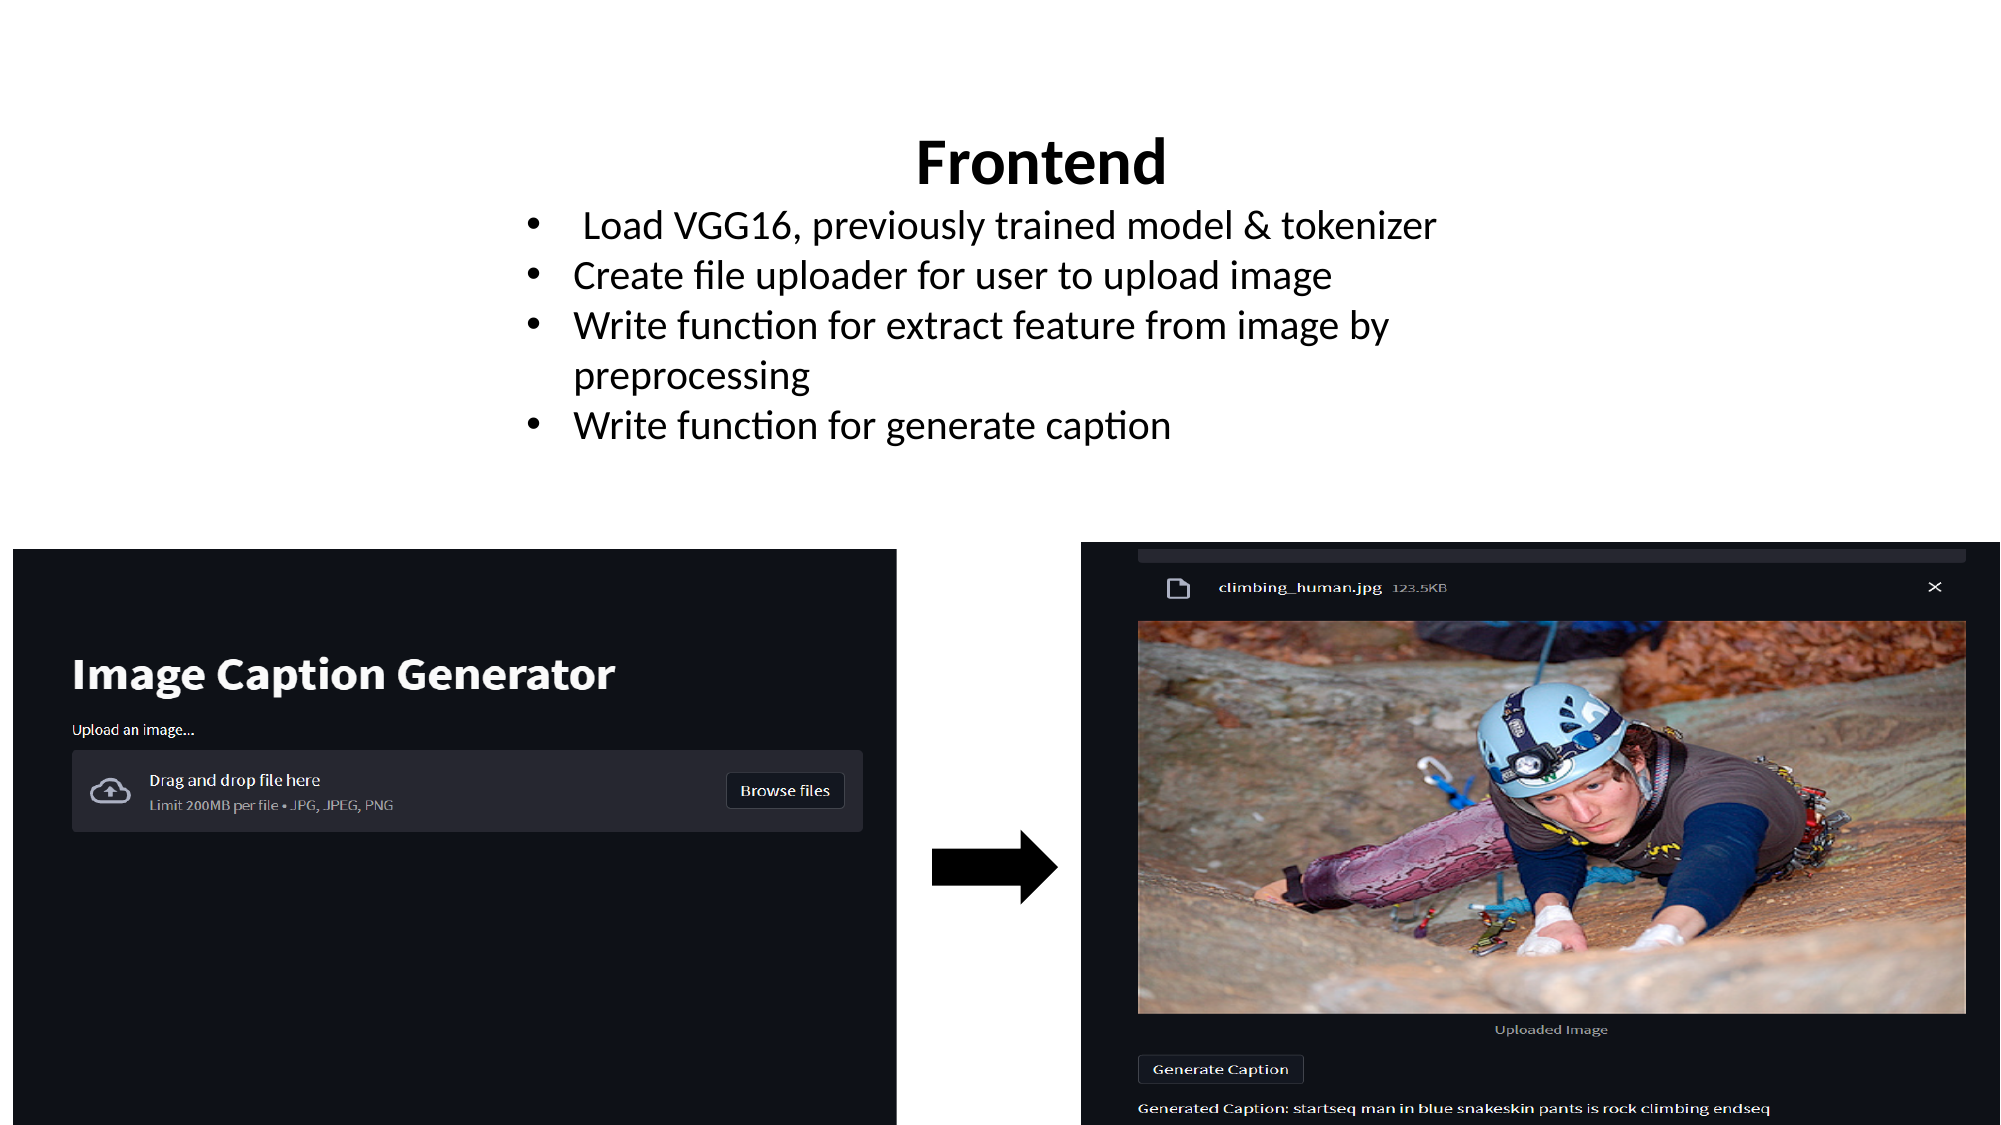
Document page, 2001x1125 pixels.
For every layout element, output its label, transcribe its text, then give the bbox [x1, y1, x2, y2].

text_box Frontend Load VGG16, previously trained model & tokenizer Create file uploader for user to upload image Write function for extract feature from image by preprocessing Write function for generate caption [511, 110, 1574, 456]
picture [1081, 542, 2000, 1125]
text_box [932, 829, 1059, 905]
picture [13, 549, 897, 1125]
